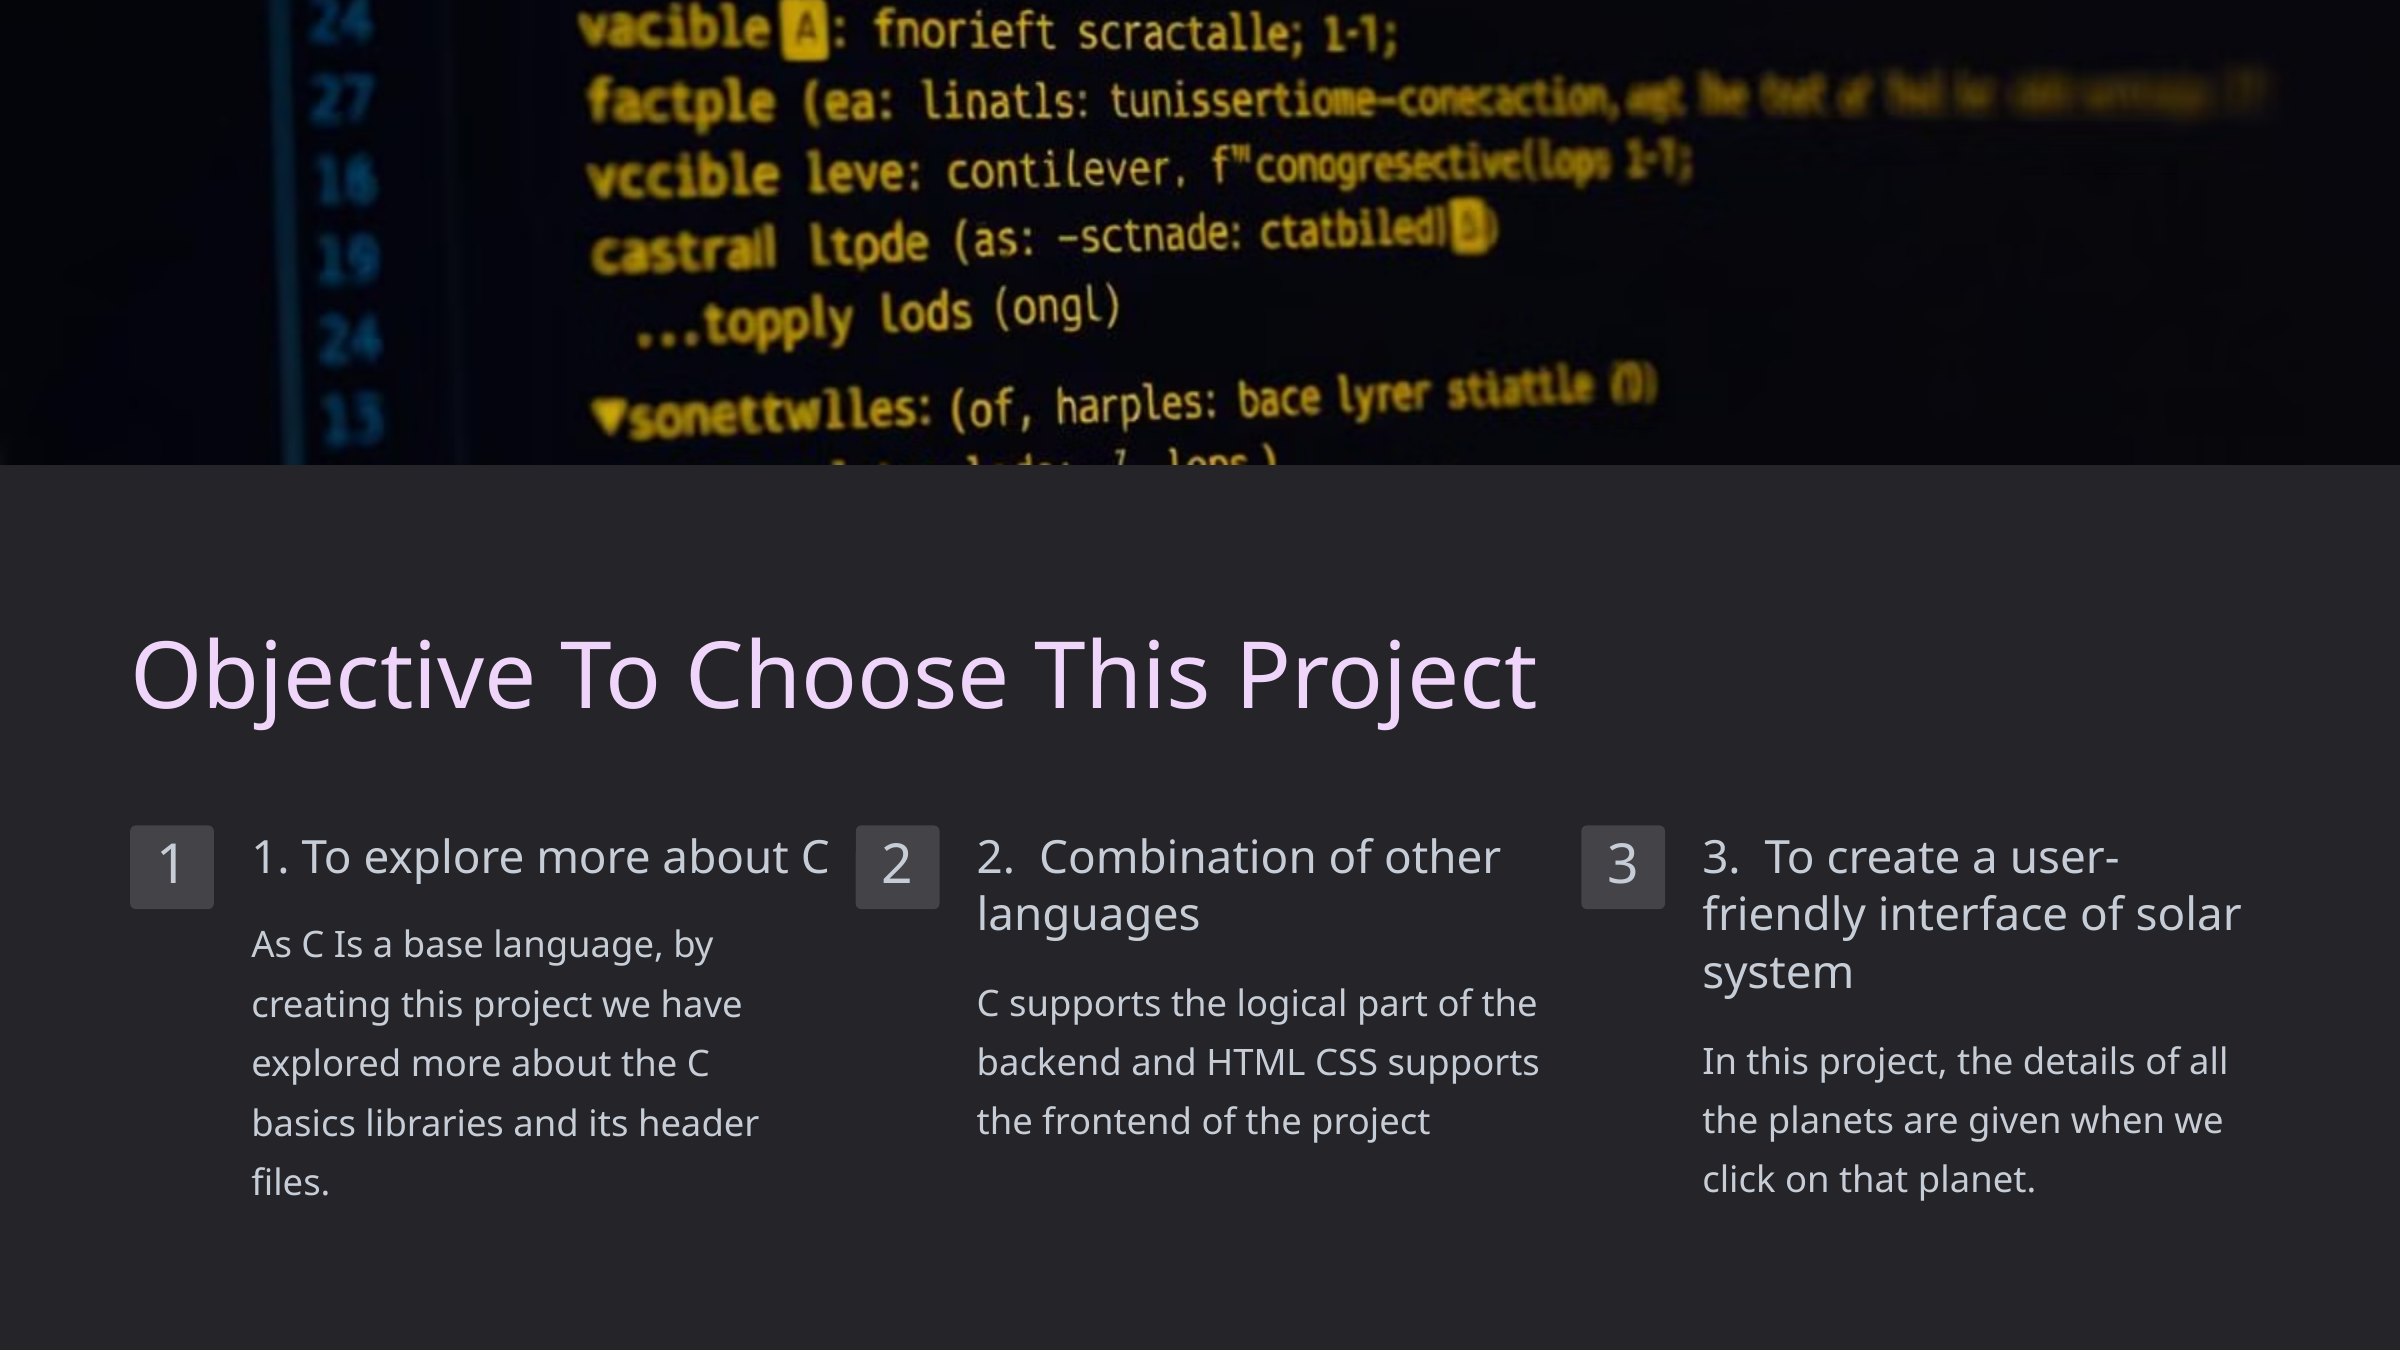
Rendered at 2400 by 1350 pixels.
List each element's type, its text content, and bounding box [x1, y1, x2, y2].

text_box In this project, the details of all the planets are given when we click on that planet. [1702, 1022, 2270, 1201]
text_box 2. Combination of other languages [976, 825, 1545, 942]
text_box As C Is a base language, by creating this project we have explored more about the C basics libraries and its header files. [251, 905, 819, 1204]
text_box 1 [161, 839, 183, 896]
text_box Objective To Choose This Project [130, 611, 1578, 728]
text_box 3. To create a user-friendly interface of solar system [1702, 825, 2270, 1000]
text_box 1. To explore more about C [251, 825, 817, 884]
text_box C supports the logical part of the backend and HTML CSS supports the frontend of the project [976, 963, 1545, 1203]
text_box 2 [882, 839, 913, 896]
picture [0, 0, 2400, 466]
text_box 3 [1607, 839, 1640, 896]
text_box [1581, 825, 1666, 910]
text_box [855, 825, 940, 910]
text_box [130, 825, 214, 910]
